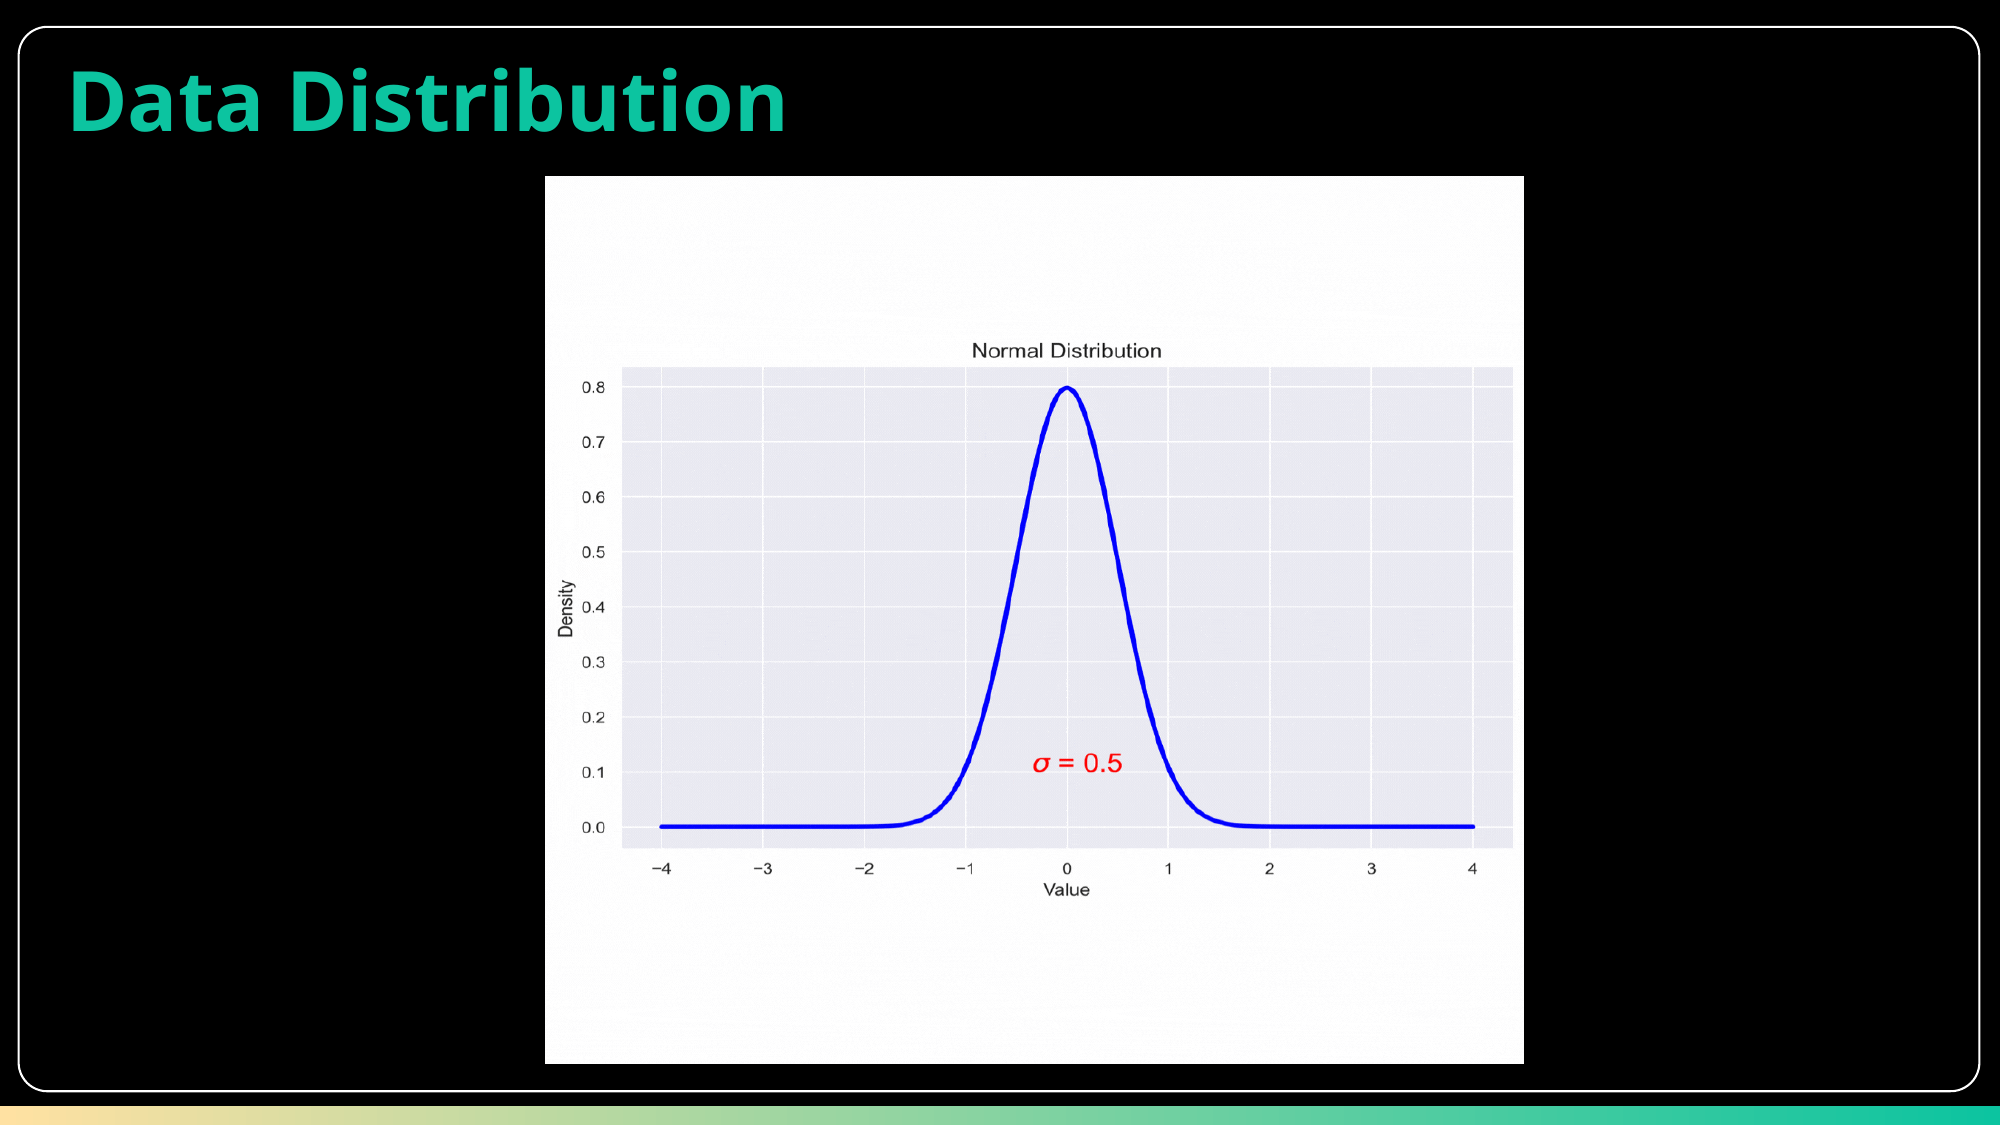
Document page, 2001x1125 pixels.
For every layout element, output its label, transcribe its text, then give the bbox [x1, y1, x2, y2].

picture [544, 176, 1524, 1064]
text_box [18, 26, 1980, 1092]
text_box Data Distribution [66, 48, 1230, 149]
text_box [0, 1105, 2000, 1125]
